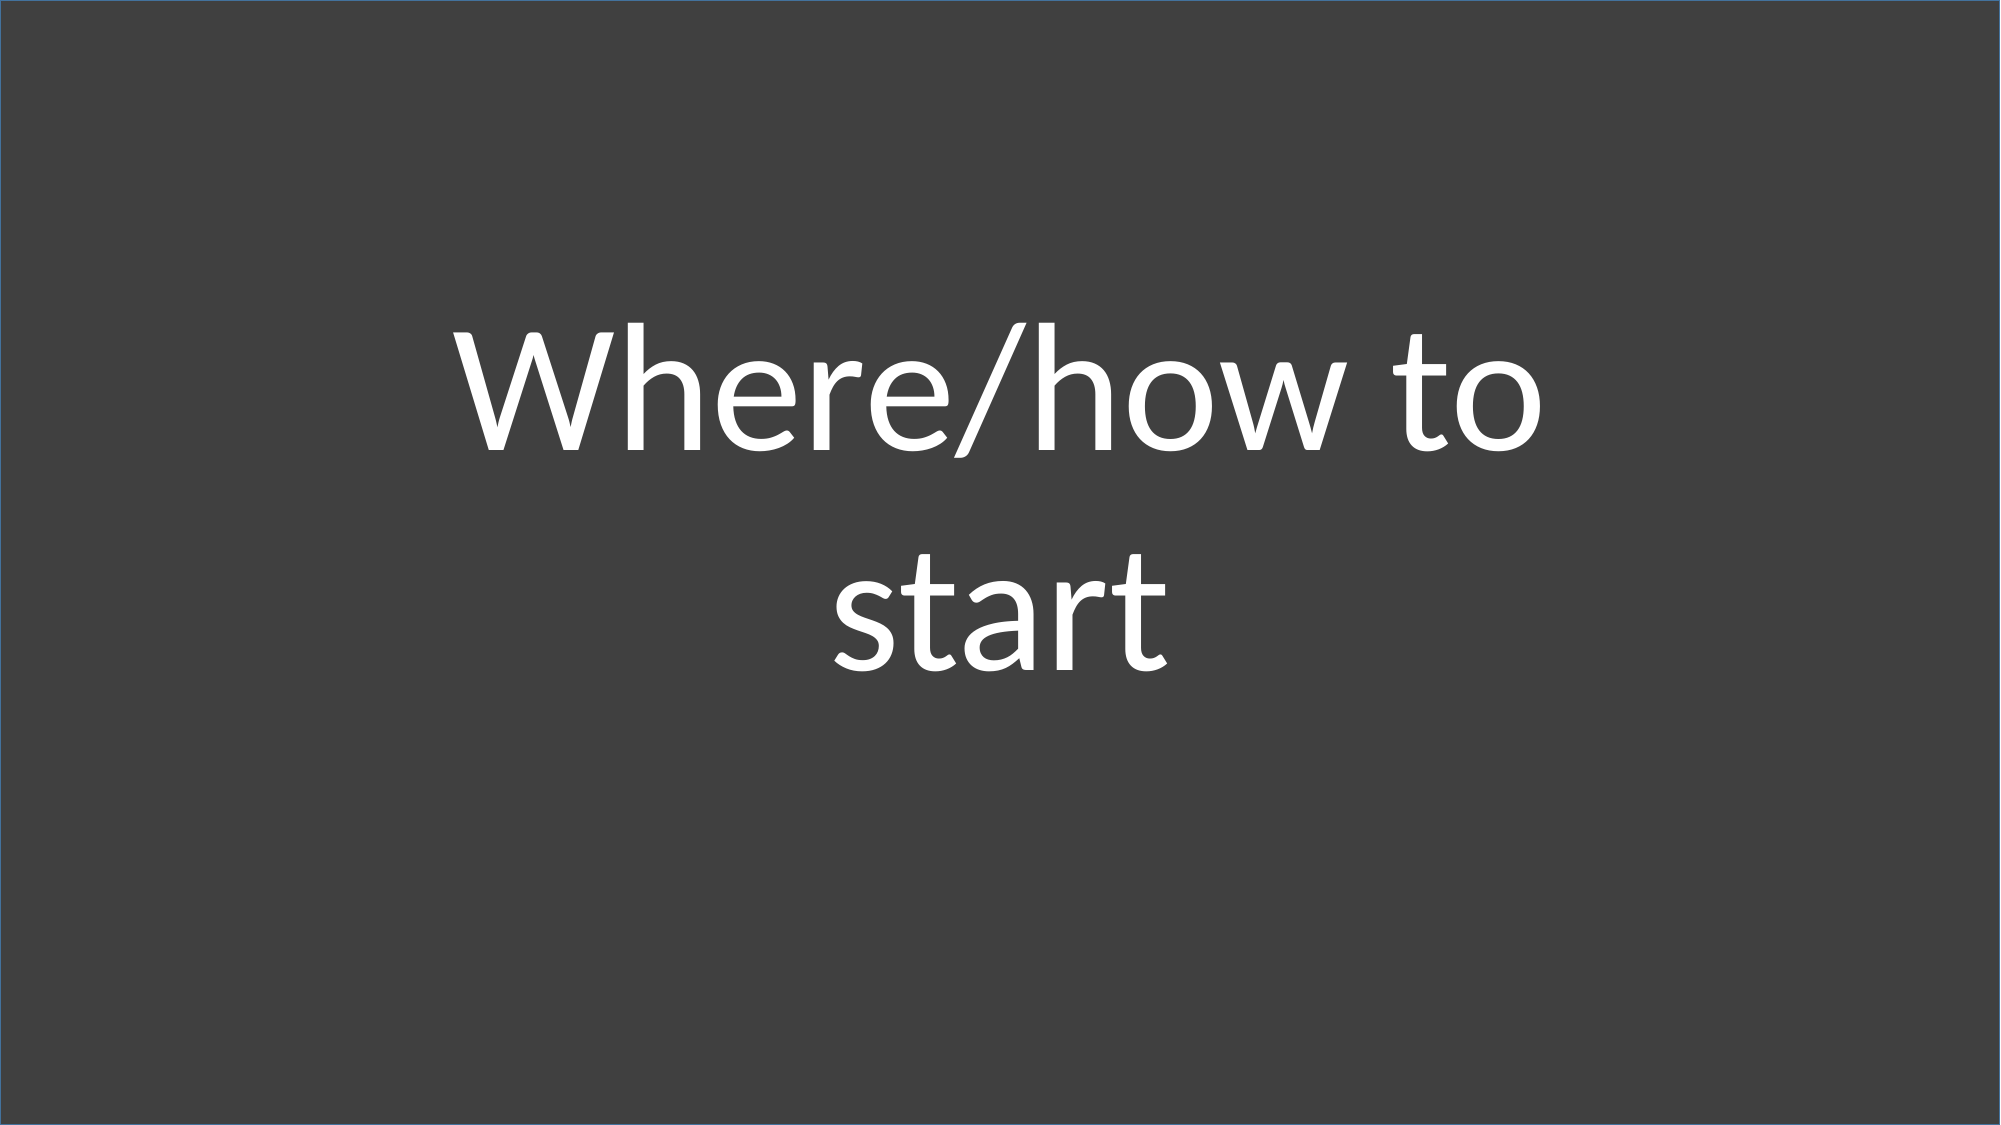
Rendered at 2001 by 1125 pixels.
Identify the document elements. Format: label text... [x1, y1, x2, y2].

text_box Where/how to start [334, 259, 1666, 715]
text_box [0, 0, 2000, 1125]
